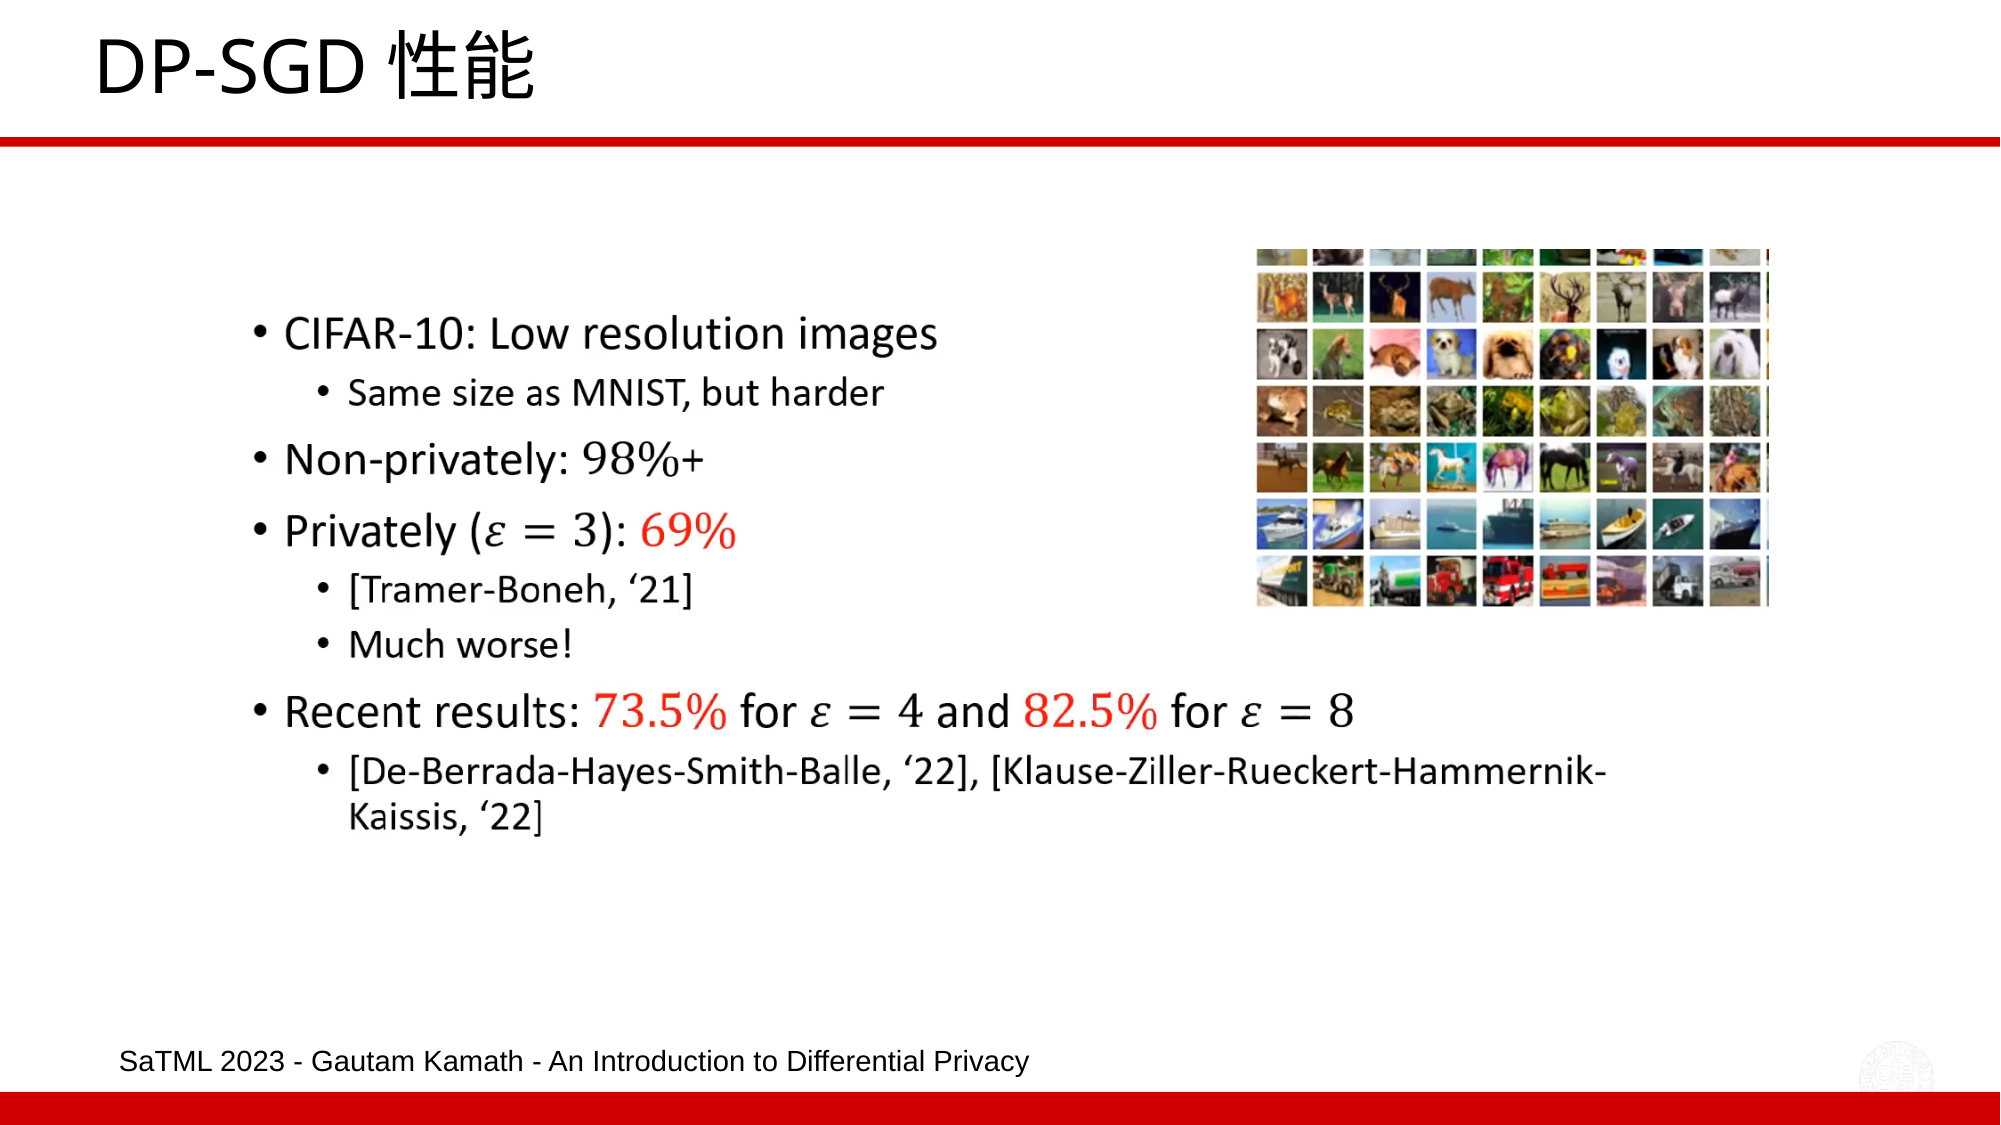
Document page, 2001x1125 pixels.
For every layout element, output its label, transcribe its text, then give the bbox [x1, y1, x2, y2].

picture [231, 249, 1769, 876]
text_box SaTML 2023 - Gautam Kamath - An Introduction to Differential Privacy [104, 1034, 1046, 1085]
title DP-SGD性能 [78, 21, 1520, 116]
